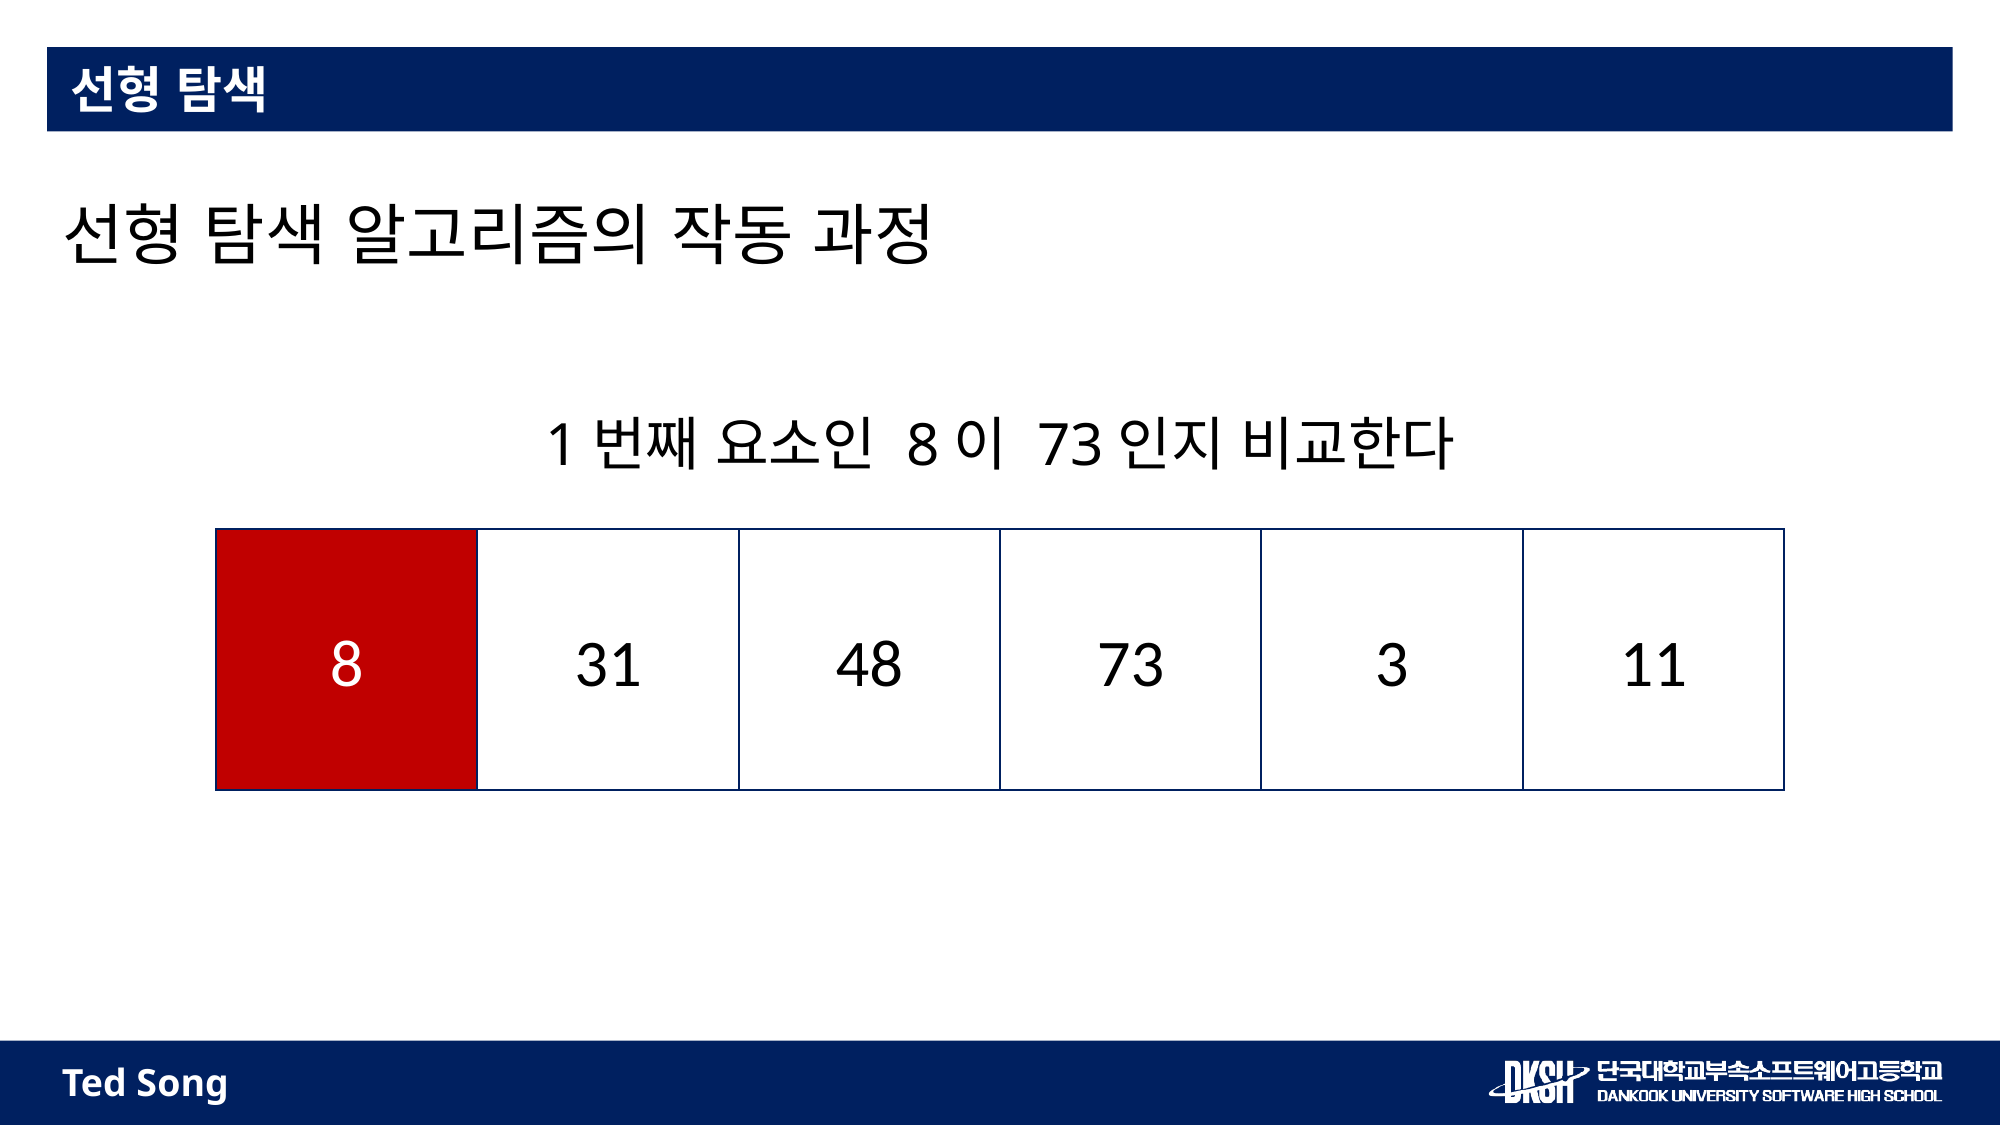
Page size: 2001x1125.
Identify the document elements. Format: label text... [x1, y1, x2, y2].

text_box 선형 탐색 [56, 51, 284, 127]
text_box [216, 399, 1784, 791]
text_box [0, 1040, 2000, 1125]
text_box [46, 46, 1954, 132]
text_box 선형 탐색 알고리즘의 작동 과정 [47, 185, 1953, 280]
